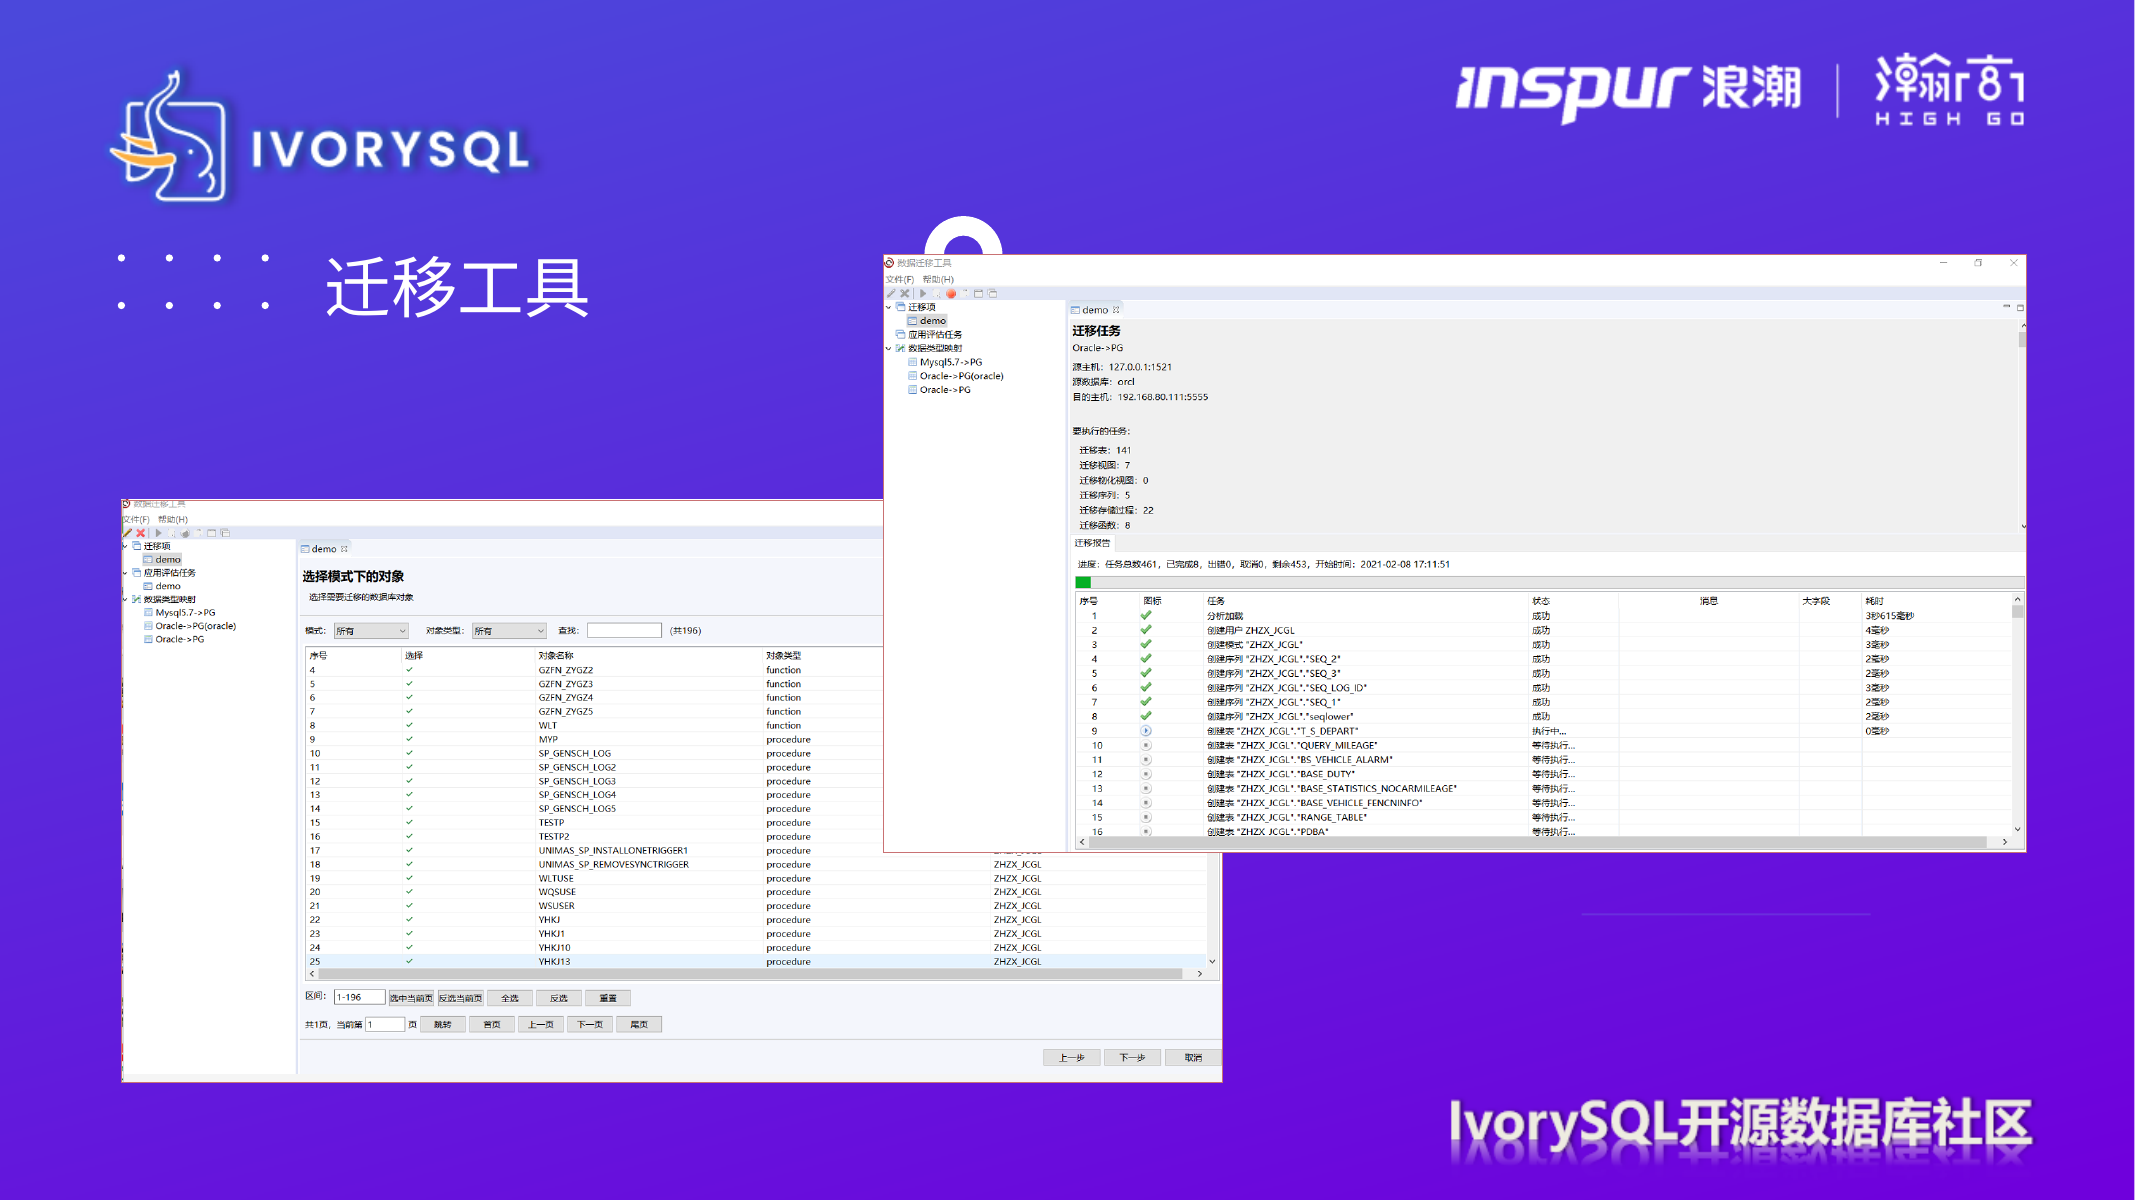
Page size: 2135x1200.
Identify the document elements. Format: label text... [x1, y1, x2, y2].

text_box 迁移工具 [309, 238, 918, 334]
picture [0, 0, 2135, 1200]
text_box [117, 254, 270, 310]
text_box [922, 213, 1005, 252]
